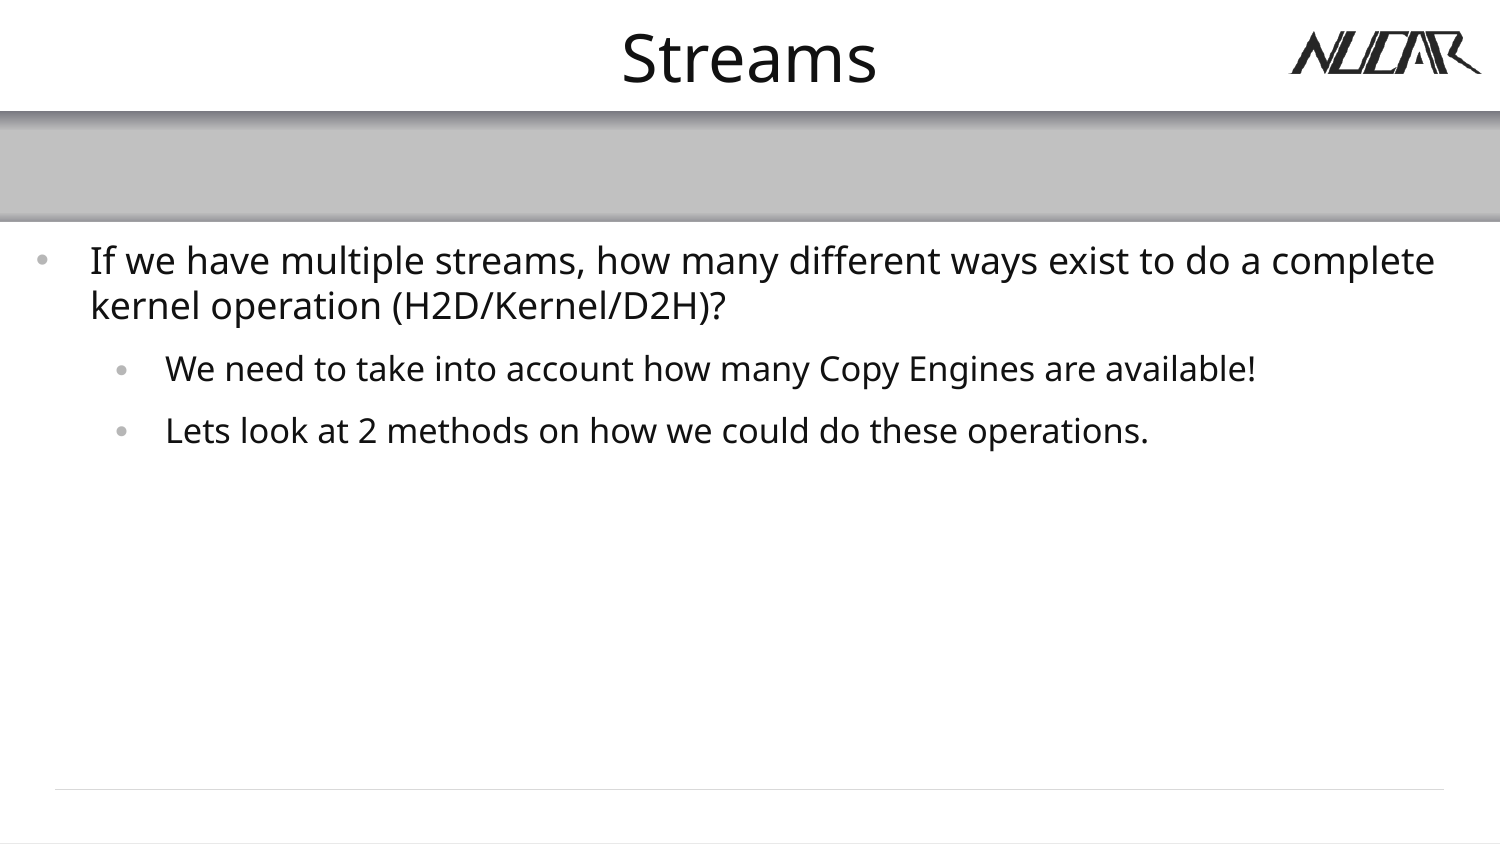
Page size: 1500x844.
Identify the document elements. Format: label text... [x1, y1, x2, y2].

title Streams [97, 0, 1403, 111]
list If we have multiple streams, how many different ways exist to do a complete kernel operation (H2D/Kernel/D2H)? We need to take into account how many Copy Engines are available! Lets look at 2 methods on how we could do these operations. [0, 221, 1500, 735]
